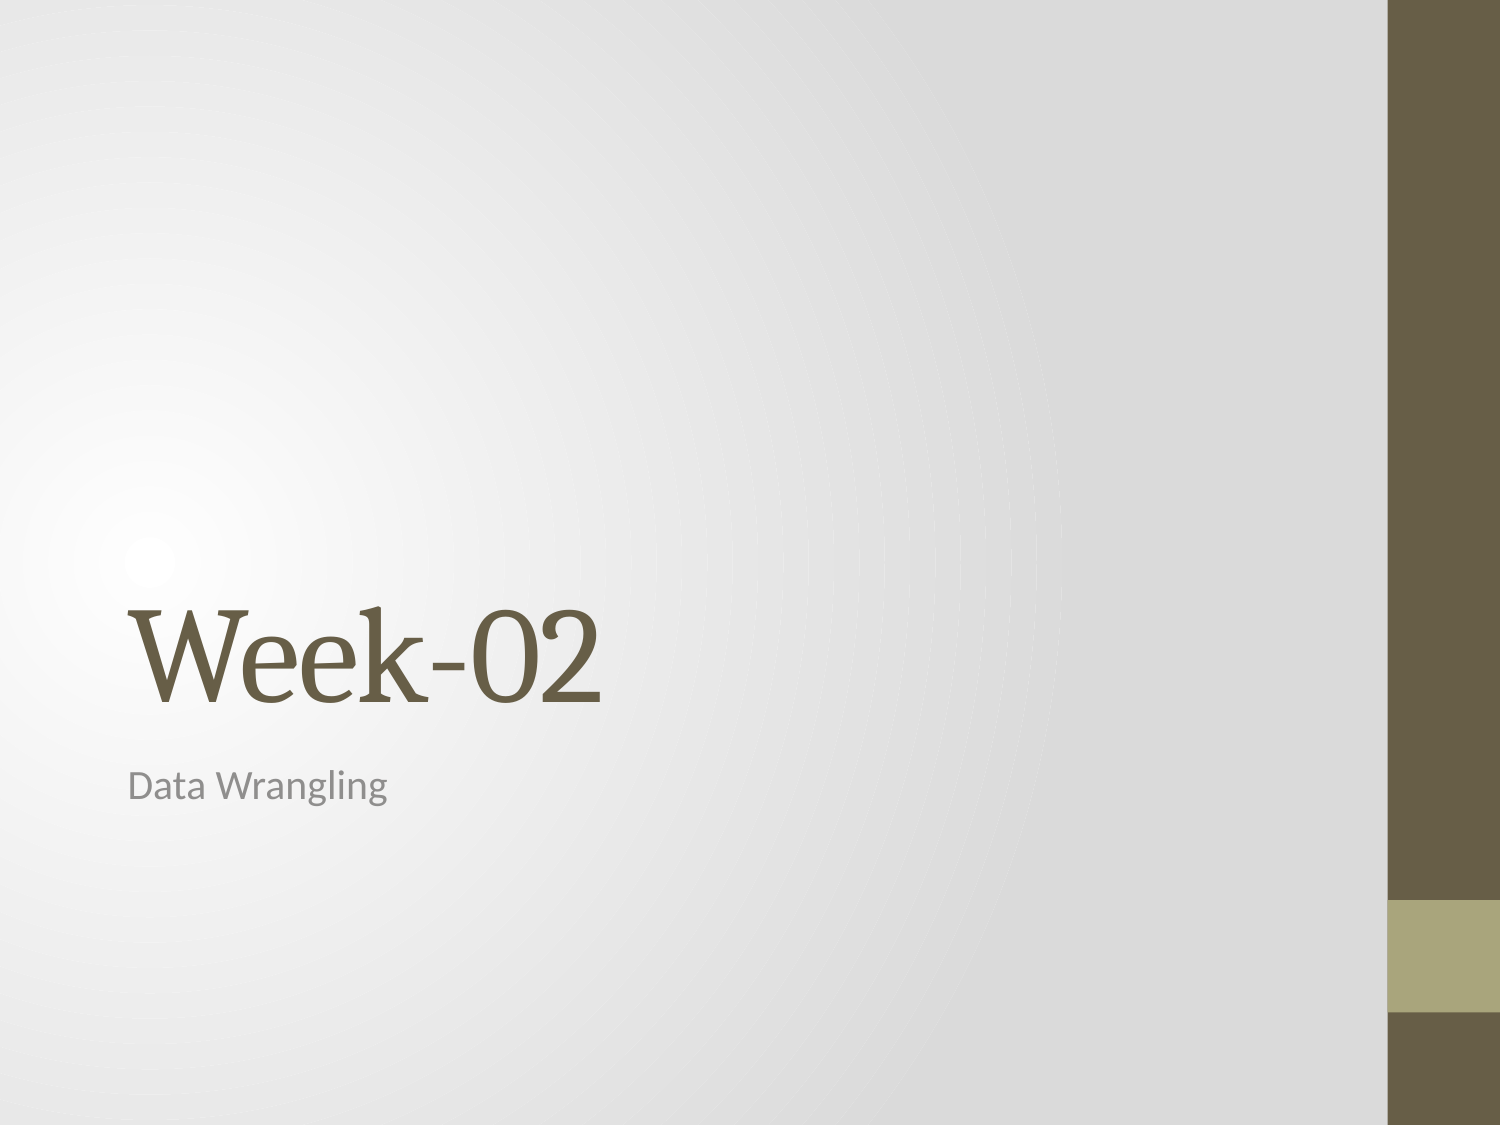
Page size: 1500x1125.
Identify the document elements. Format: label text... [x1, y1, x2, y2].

subtitle Data Wrangling [112, 750, 1173, 925]
title Week-02 [112, 312, 1350, 738]
